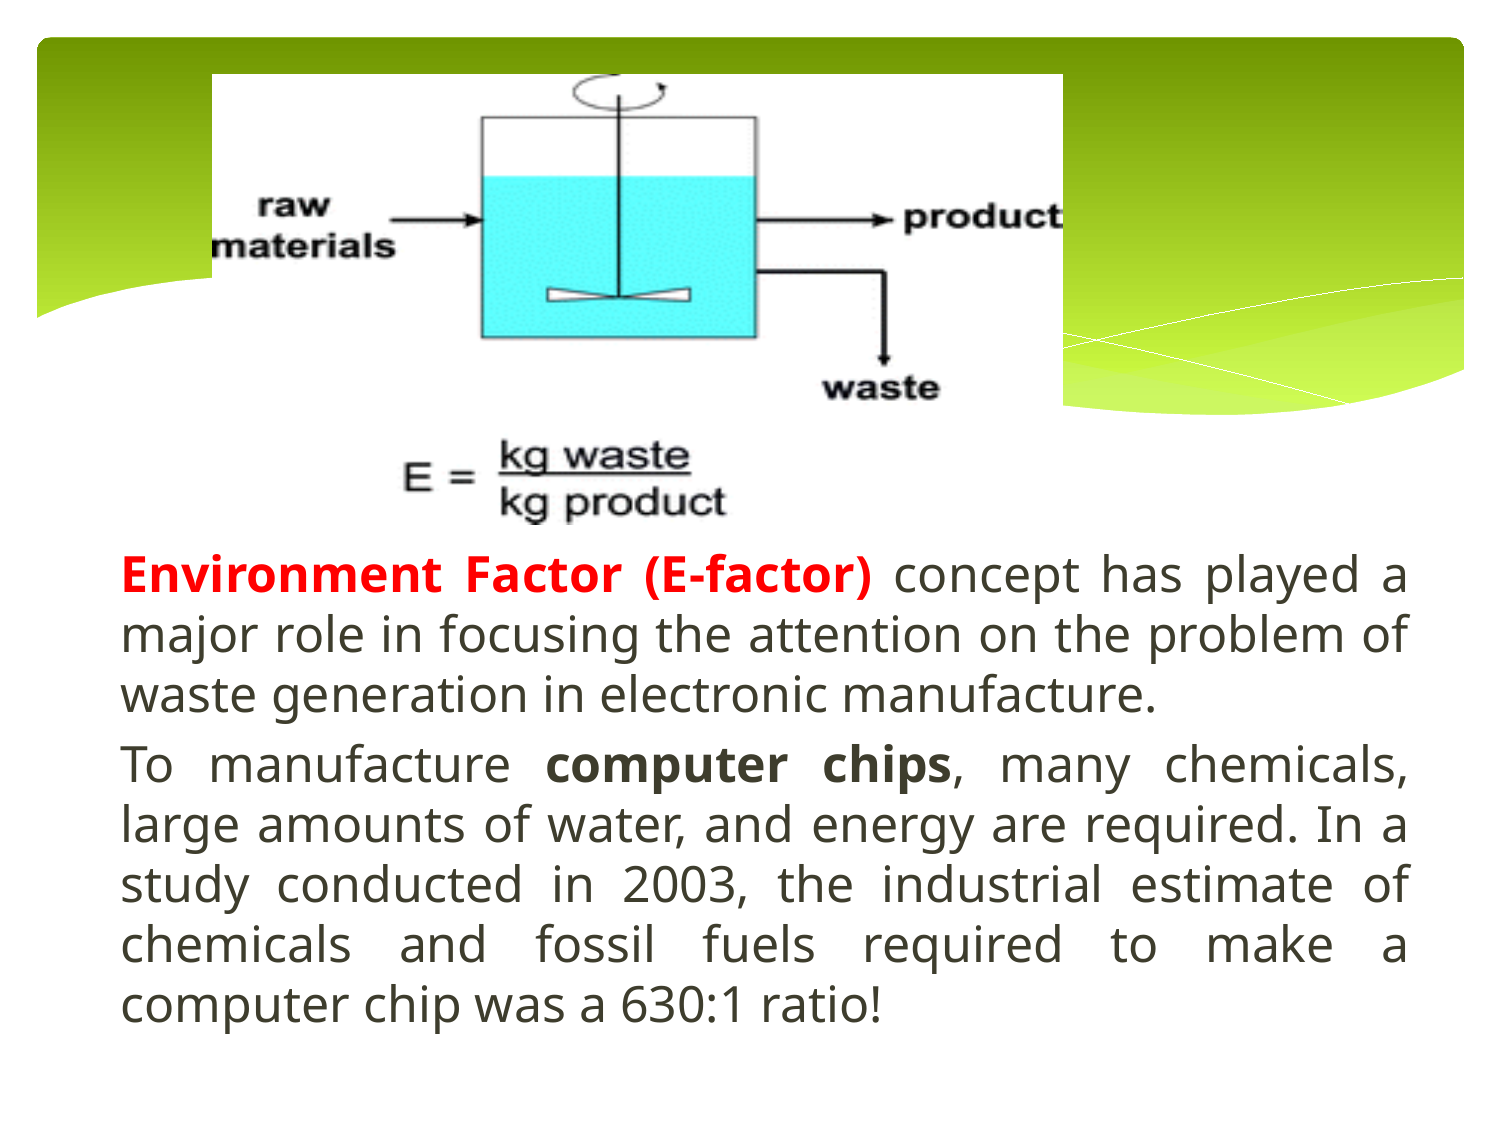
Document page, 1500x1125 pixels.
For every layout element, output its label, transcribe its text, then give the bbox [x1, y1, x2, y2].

list Environment Factor (E-factor) concept has played a major role in focusing the attention on the problem of waste generation in electronic manufacture. To manufacture computer chips, many chemicals, large amounts of water, and energy are required. In a study conducted in 2003, the industrial estimate of chemicals and fossil fuels required to make a computer chip was a 630:1 ratio! [105, 324, 1425, 1050]
picture [212, 74, 1063, 526]
